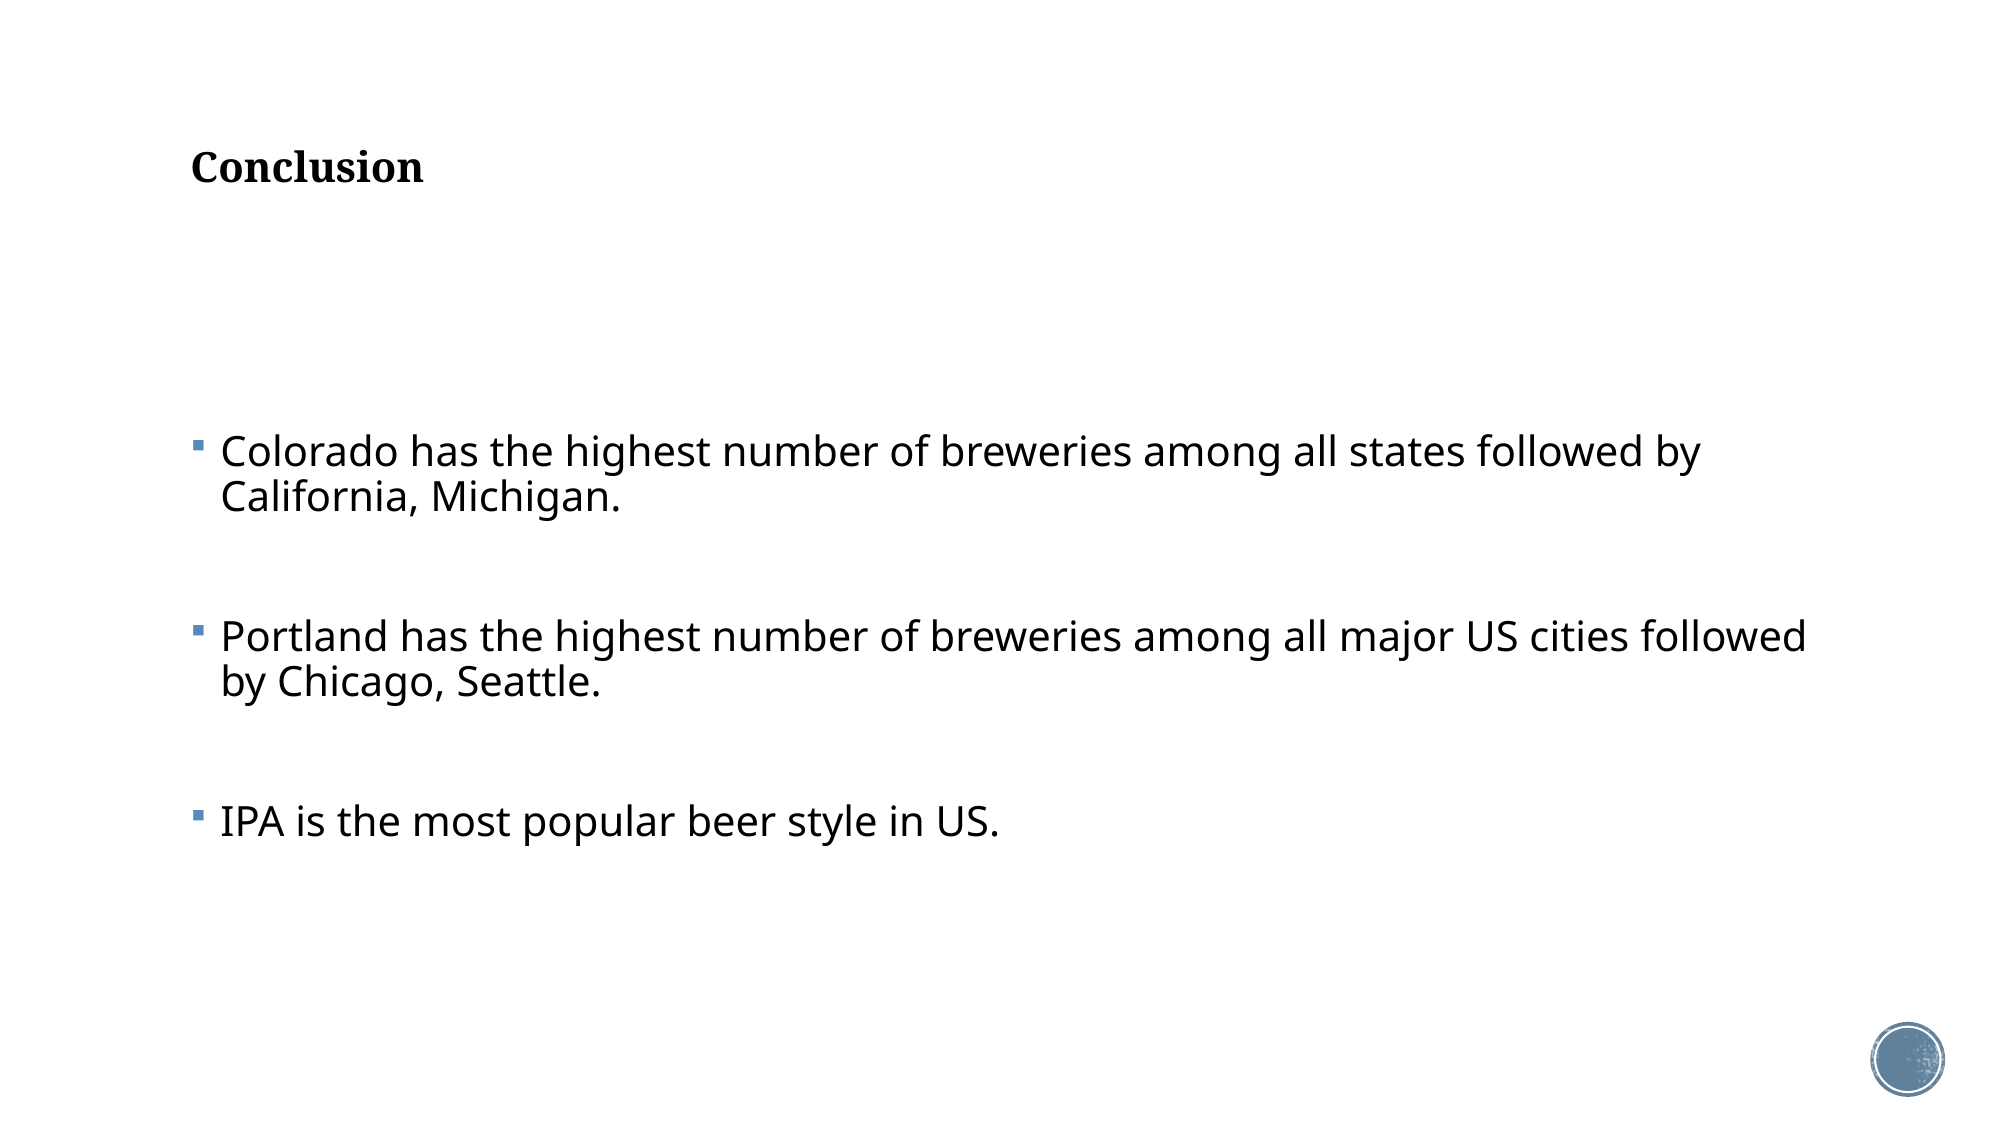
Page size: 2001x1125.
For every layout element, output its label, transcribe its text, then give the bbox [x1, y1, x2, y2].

list Colorado has the highest number of breweries among all states followed by California, Michigan. Portland has the highest number of breweries among all major US cities followed by Chicago, Seattle. IPA is the most popular beer style in US. [175, 348, 1826, 1013]
title Conclusion [175, 79, 1826, 344]
